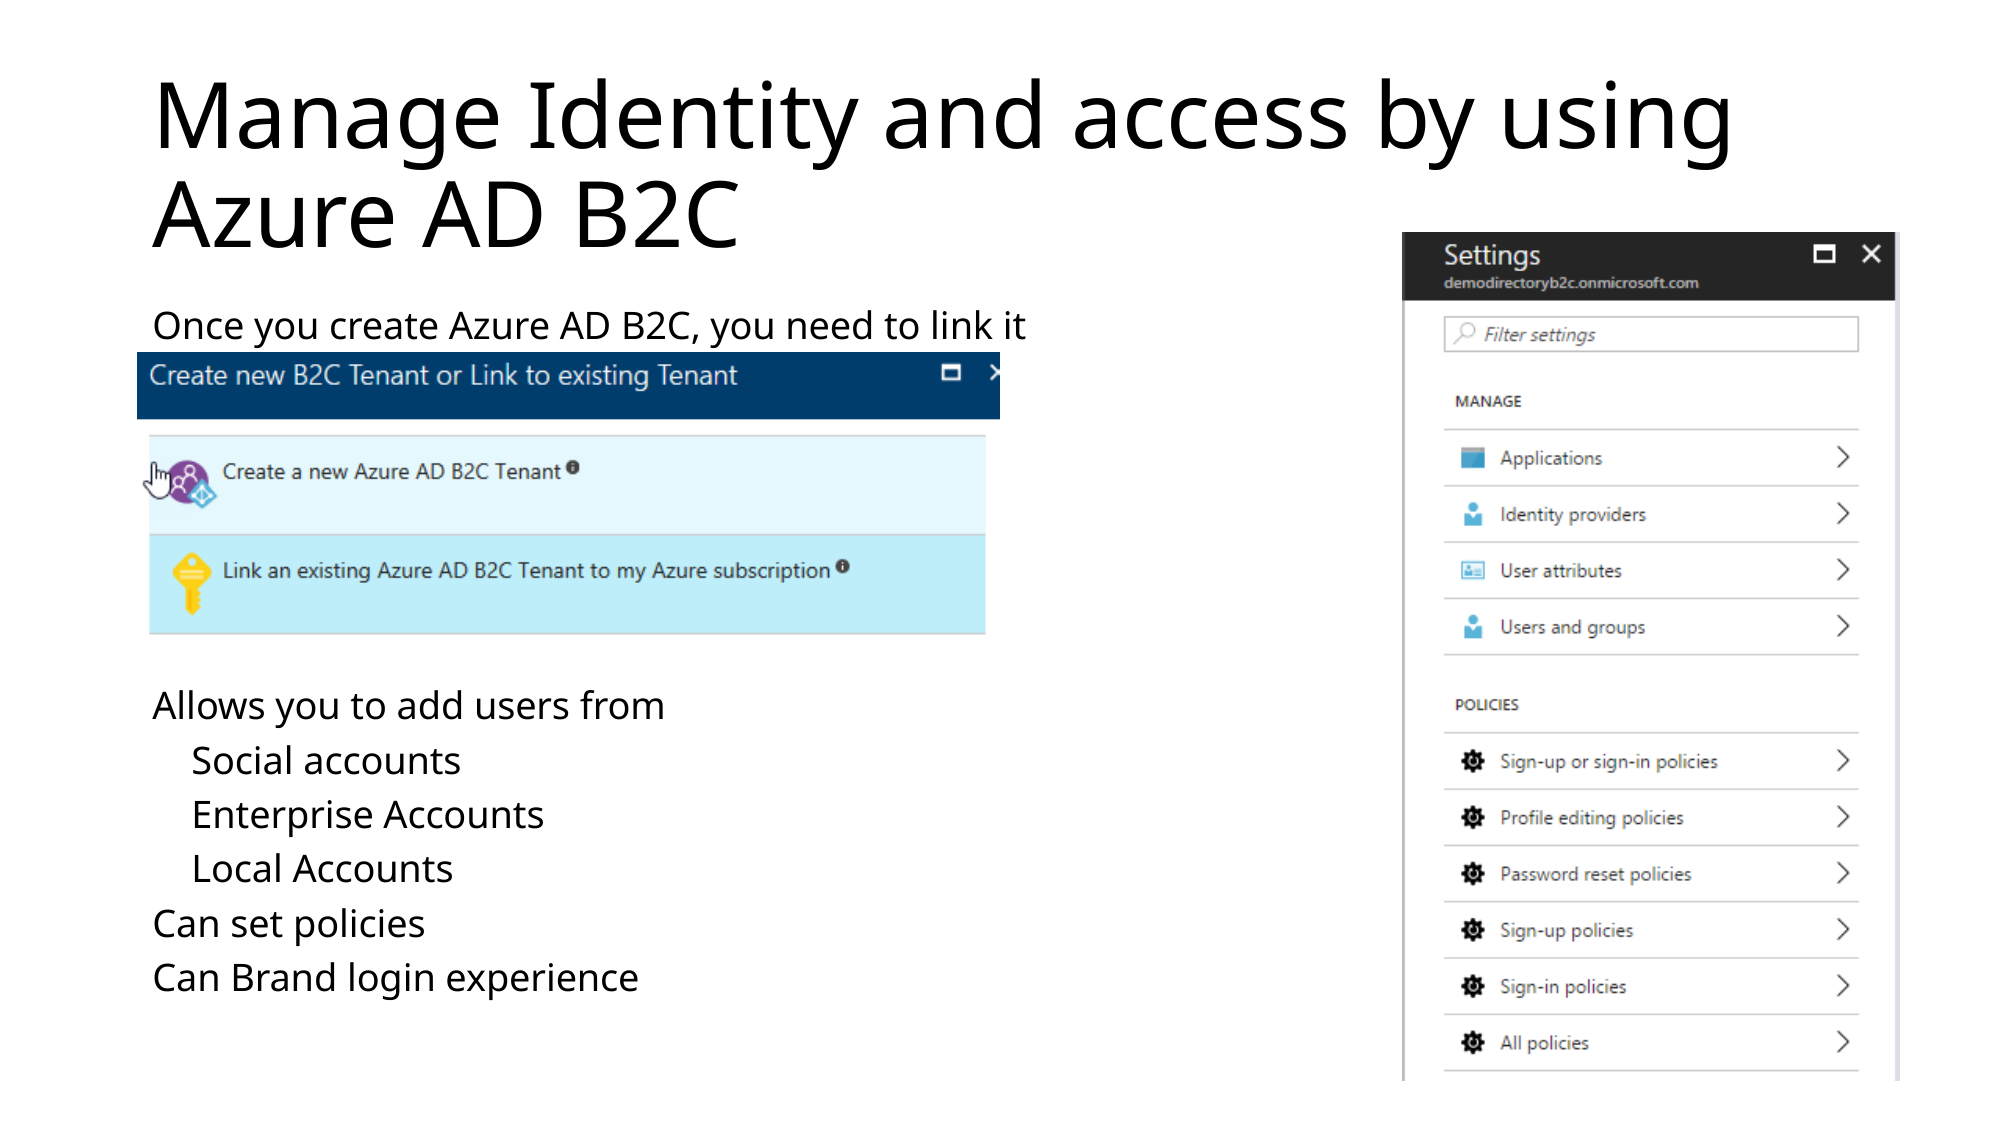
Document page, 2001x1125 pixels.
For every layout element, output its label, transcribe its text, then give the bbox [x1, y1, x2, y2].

title Manage Identity and access by using Azure AD B2C [137, 59, 1863, 278]
list Once you create Azure AD B2C, you need to link it Allows you to add users from Social accounts Enterprise Accounts Local Accounts Can set policies Can Brand login experience [137, 299, 1402, 1014]
picture [137, 352, 1000, 641]
picture [1402, 232, 1900, 1081]
